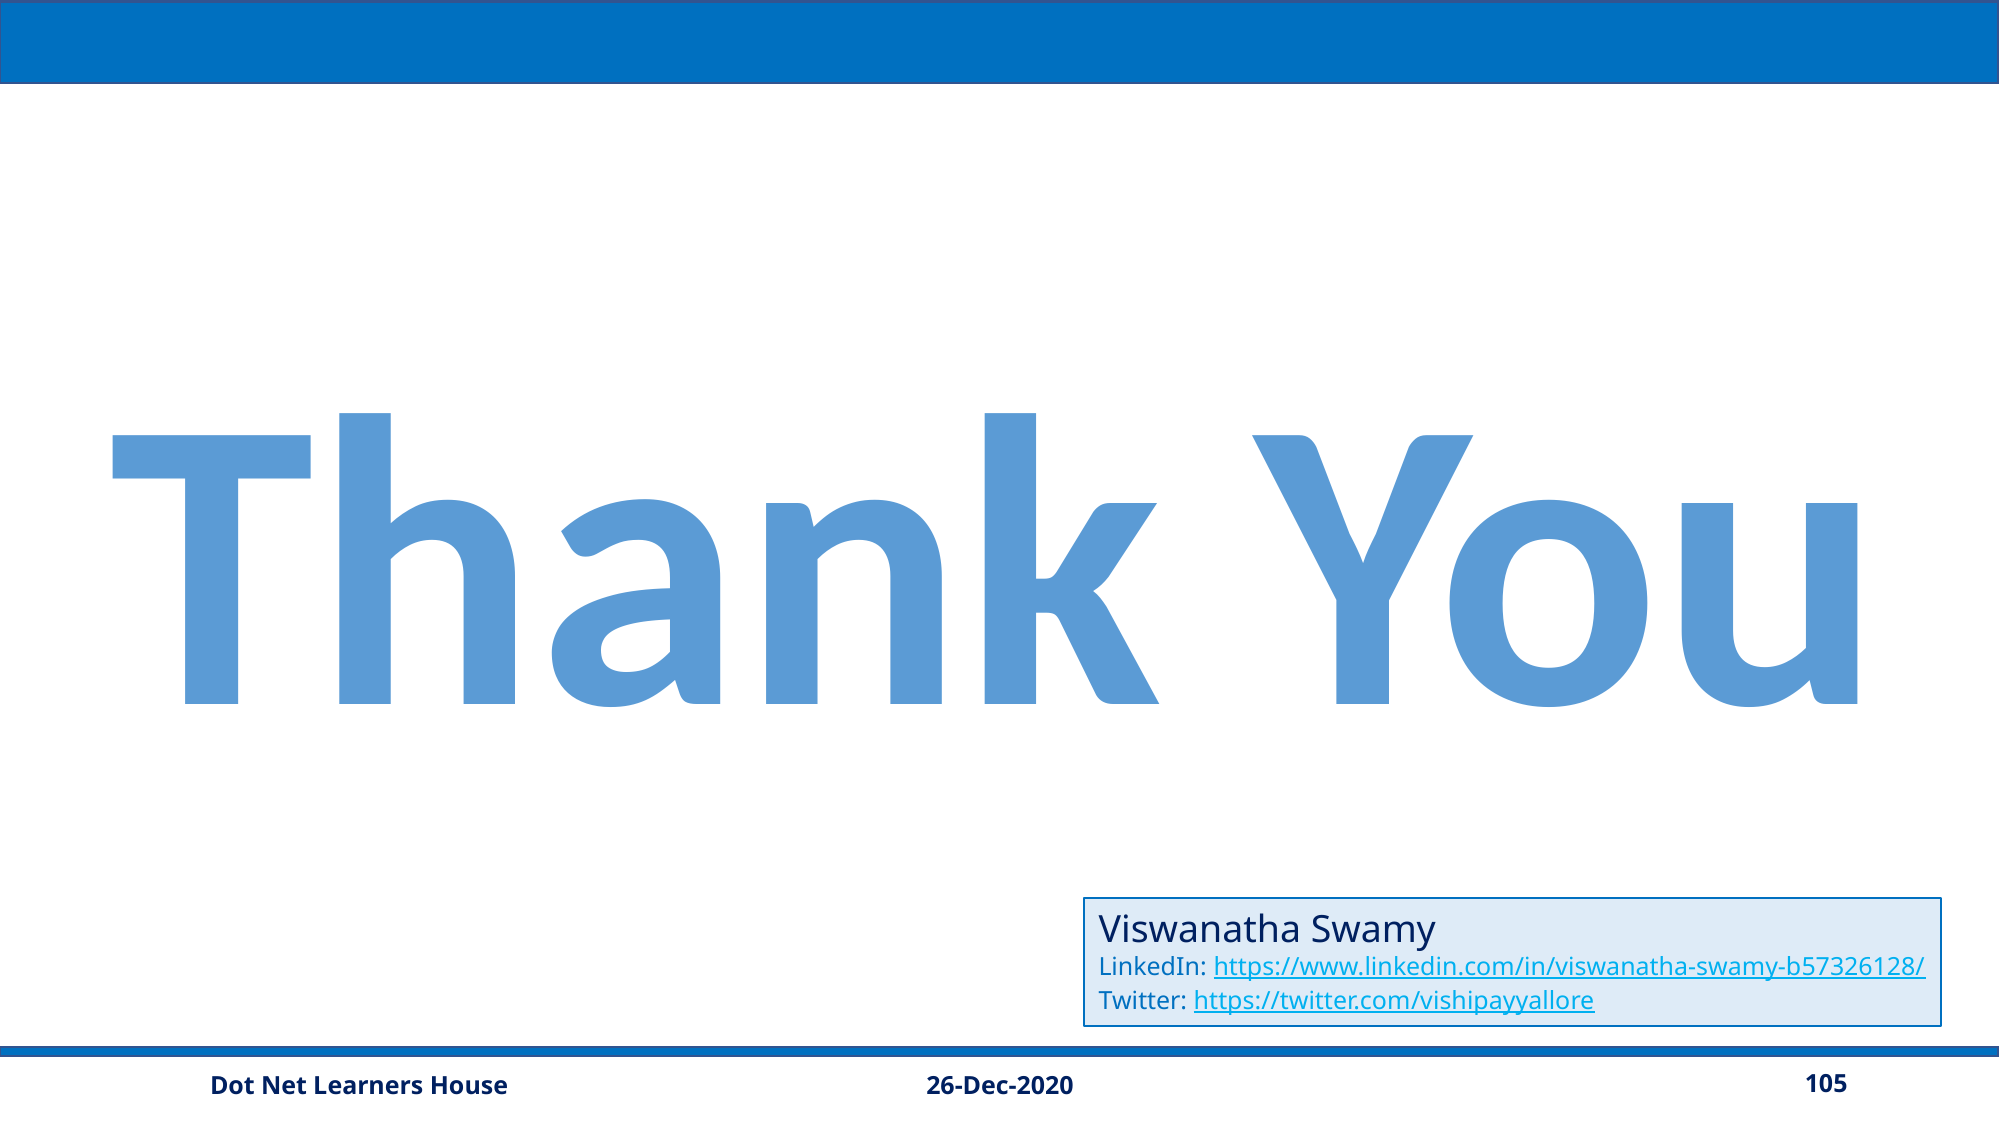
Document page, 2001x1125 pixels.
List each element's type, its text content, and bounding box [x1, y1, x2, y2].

text_box [0, 1046, 1999, 1057]
text_box Viswanatha Swamy LinkedIn: https://www.linkedin.com/in/viswanatha-swamy-b57326128/ Twitter: https://twitter.com/vishipayyallore [1083, 898, 1941, 1026]
footer 26-Dec-2020 [697, 1054, 1338, 1115]
text_box [0, 0, 1999, 84]
slide_number 105 [1412, 1054, 1863, 1115]
text_box Thank You [94, 282, 1900, 796]
text_box Dot Net Learners House [21, 1054, 697, 1115]
